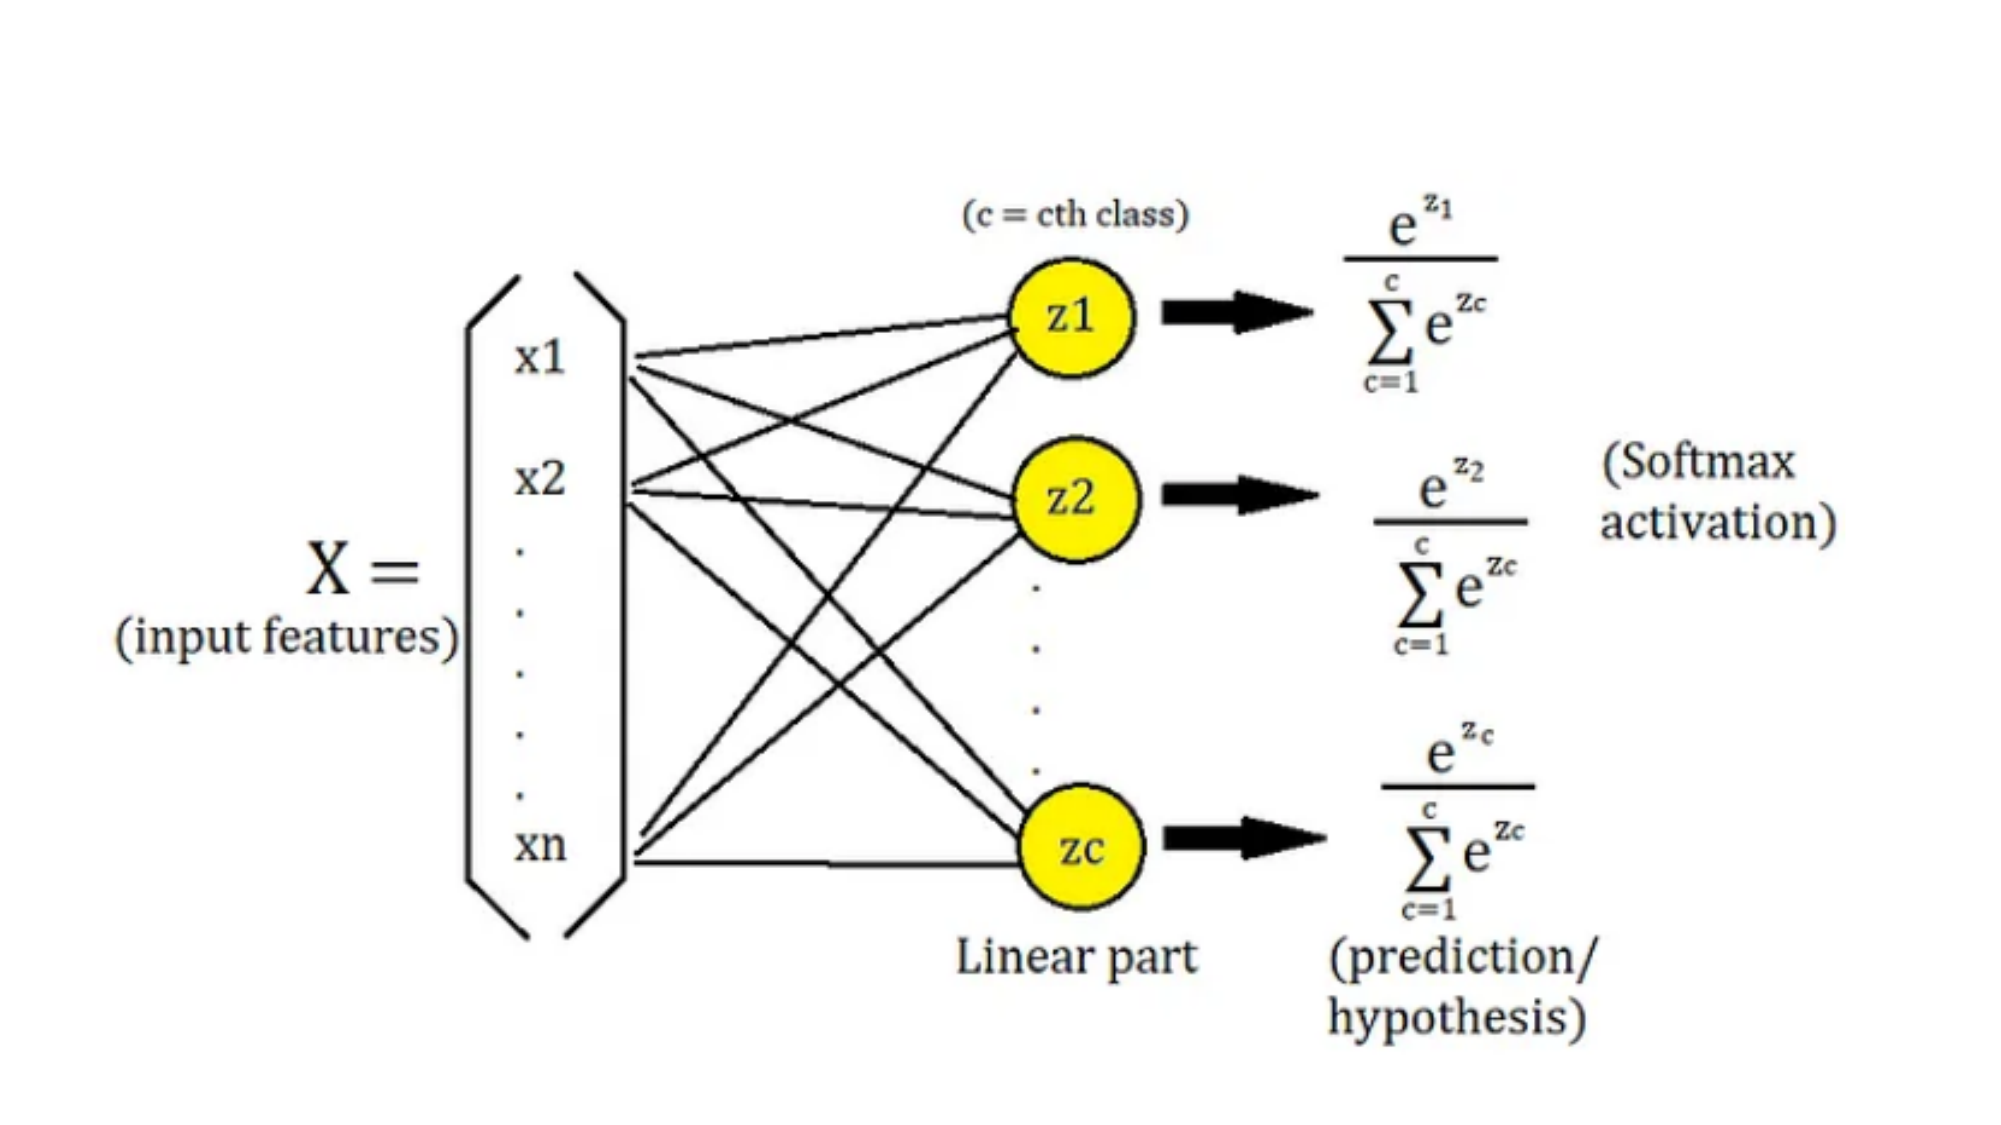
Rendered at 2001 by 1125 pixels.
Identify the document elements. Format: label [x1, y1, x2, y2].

picture [56, 103, 1846, 1080]
